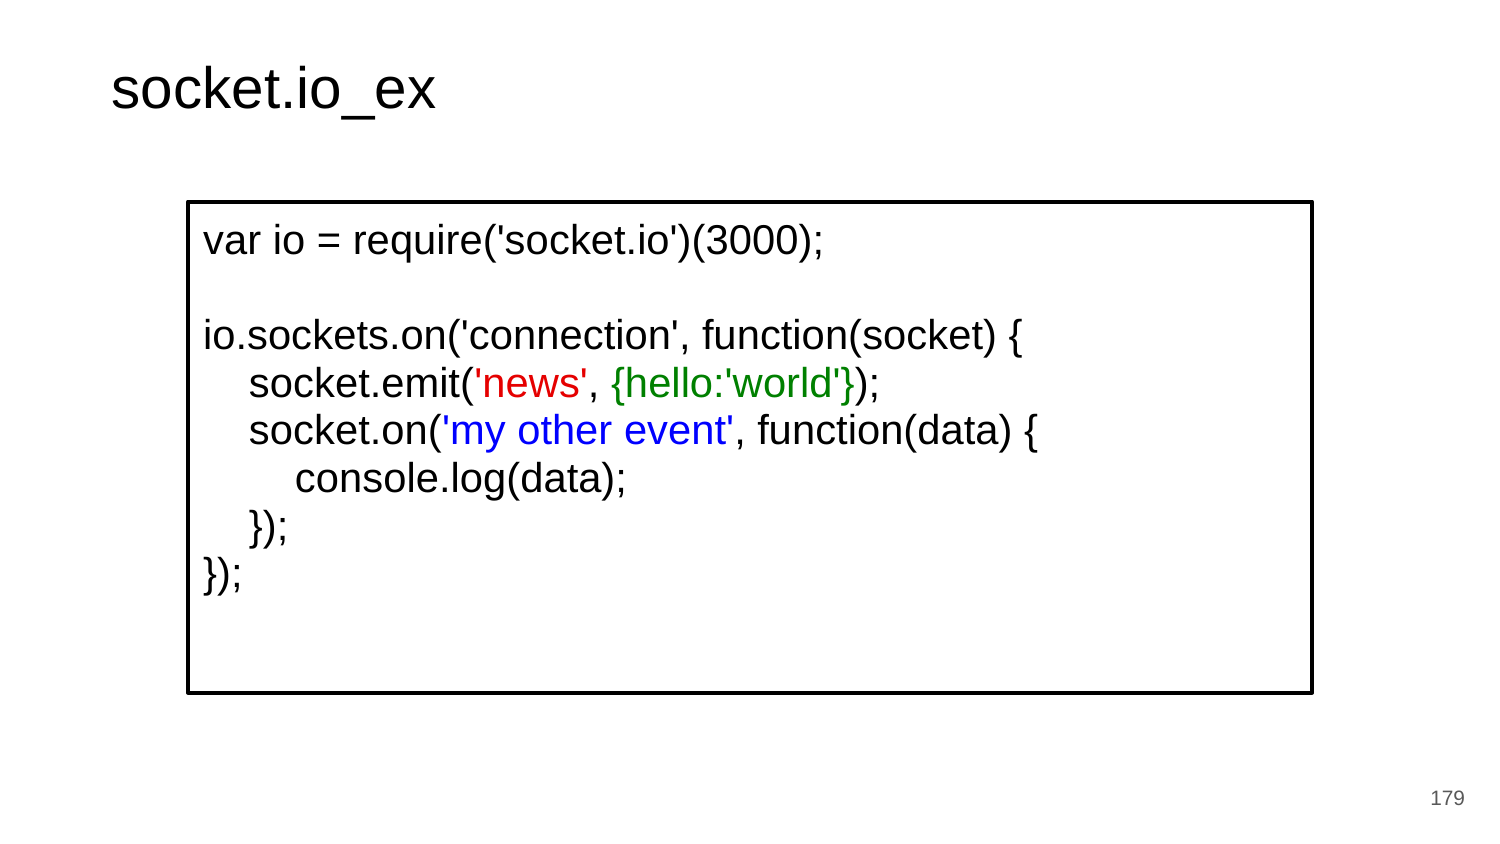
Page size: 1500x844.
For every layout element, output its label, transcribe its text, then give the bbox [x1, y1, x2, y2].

title socket.io_ex [96, 35, 1500, 151]
slide_number 179 [1389, 764, 1480, 830]
list var io = require('socket.io')(3000); io.sockets.on('connection', function(socket) { socket.emit('news', {hello:'world'}); socket.on('my other event', function(data) { console.log(data); }); }); [188, 201, 1312, 693]
